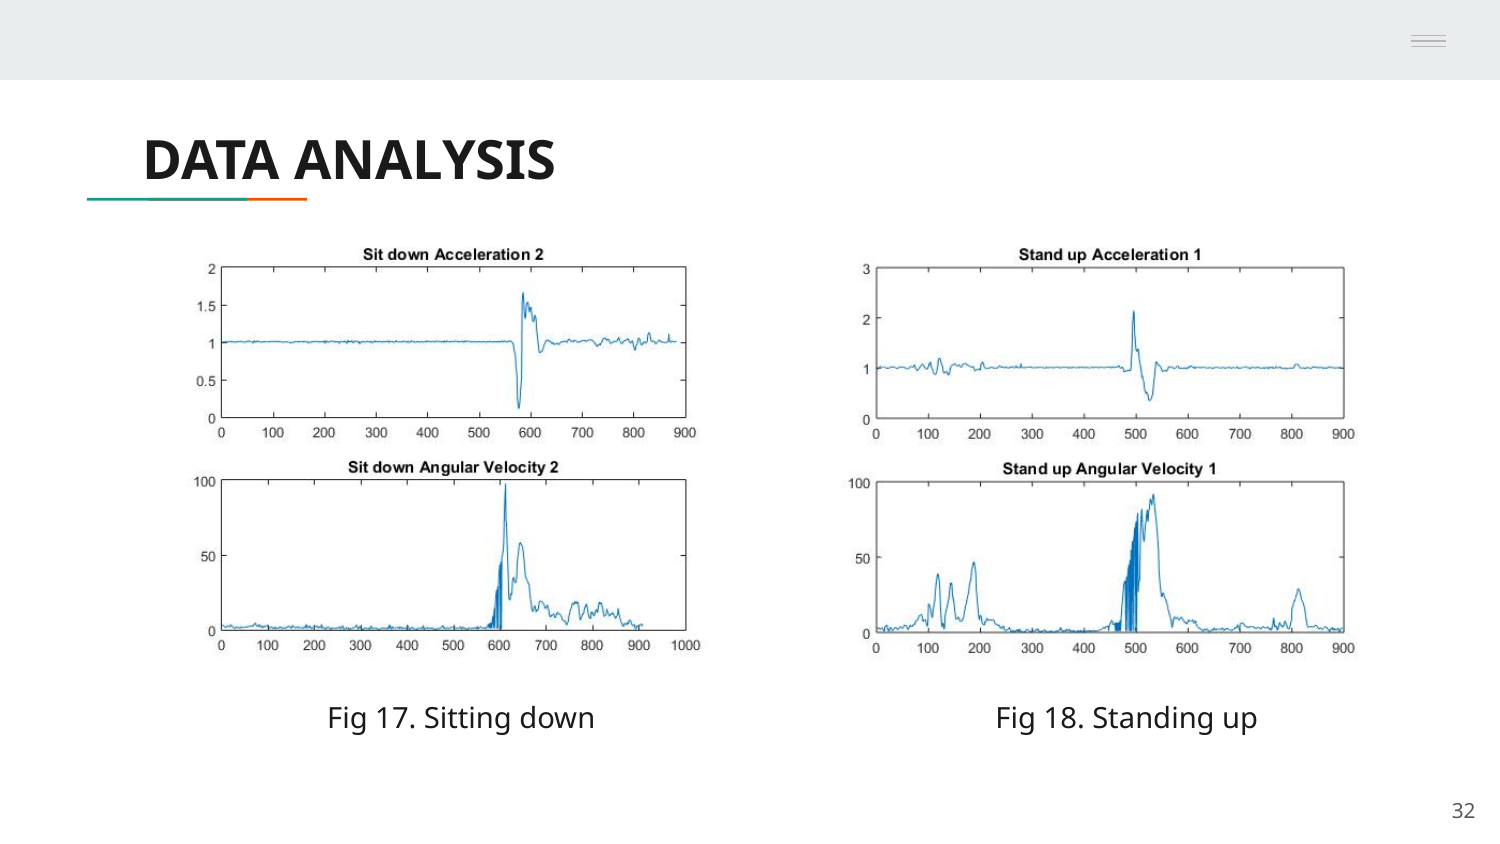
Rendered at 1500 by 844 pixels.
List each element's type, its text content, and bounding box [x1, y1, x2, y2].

picture [143, 230, 742, 680]
text_box Fig 17. Sitting down [288, 679, 855, 844]
picture [798, 230, 1401, 683]
title DATA ANALYSIS [127, 110, 725, 204]
text_box Fig 18. Standing up [956, 679, 1500, 844]
